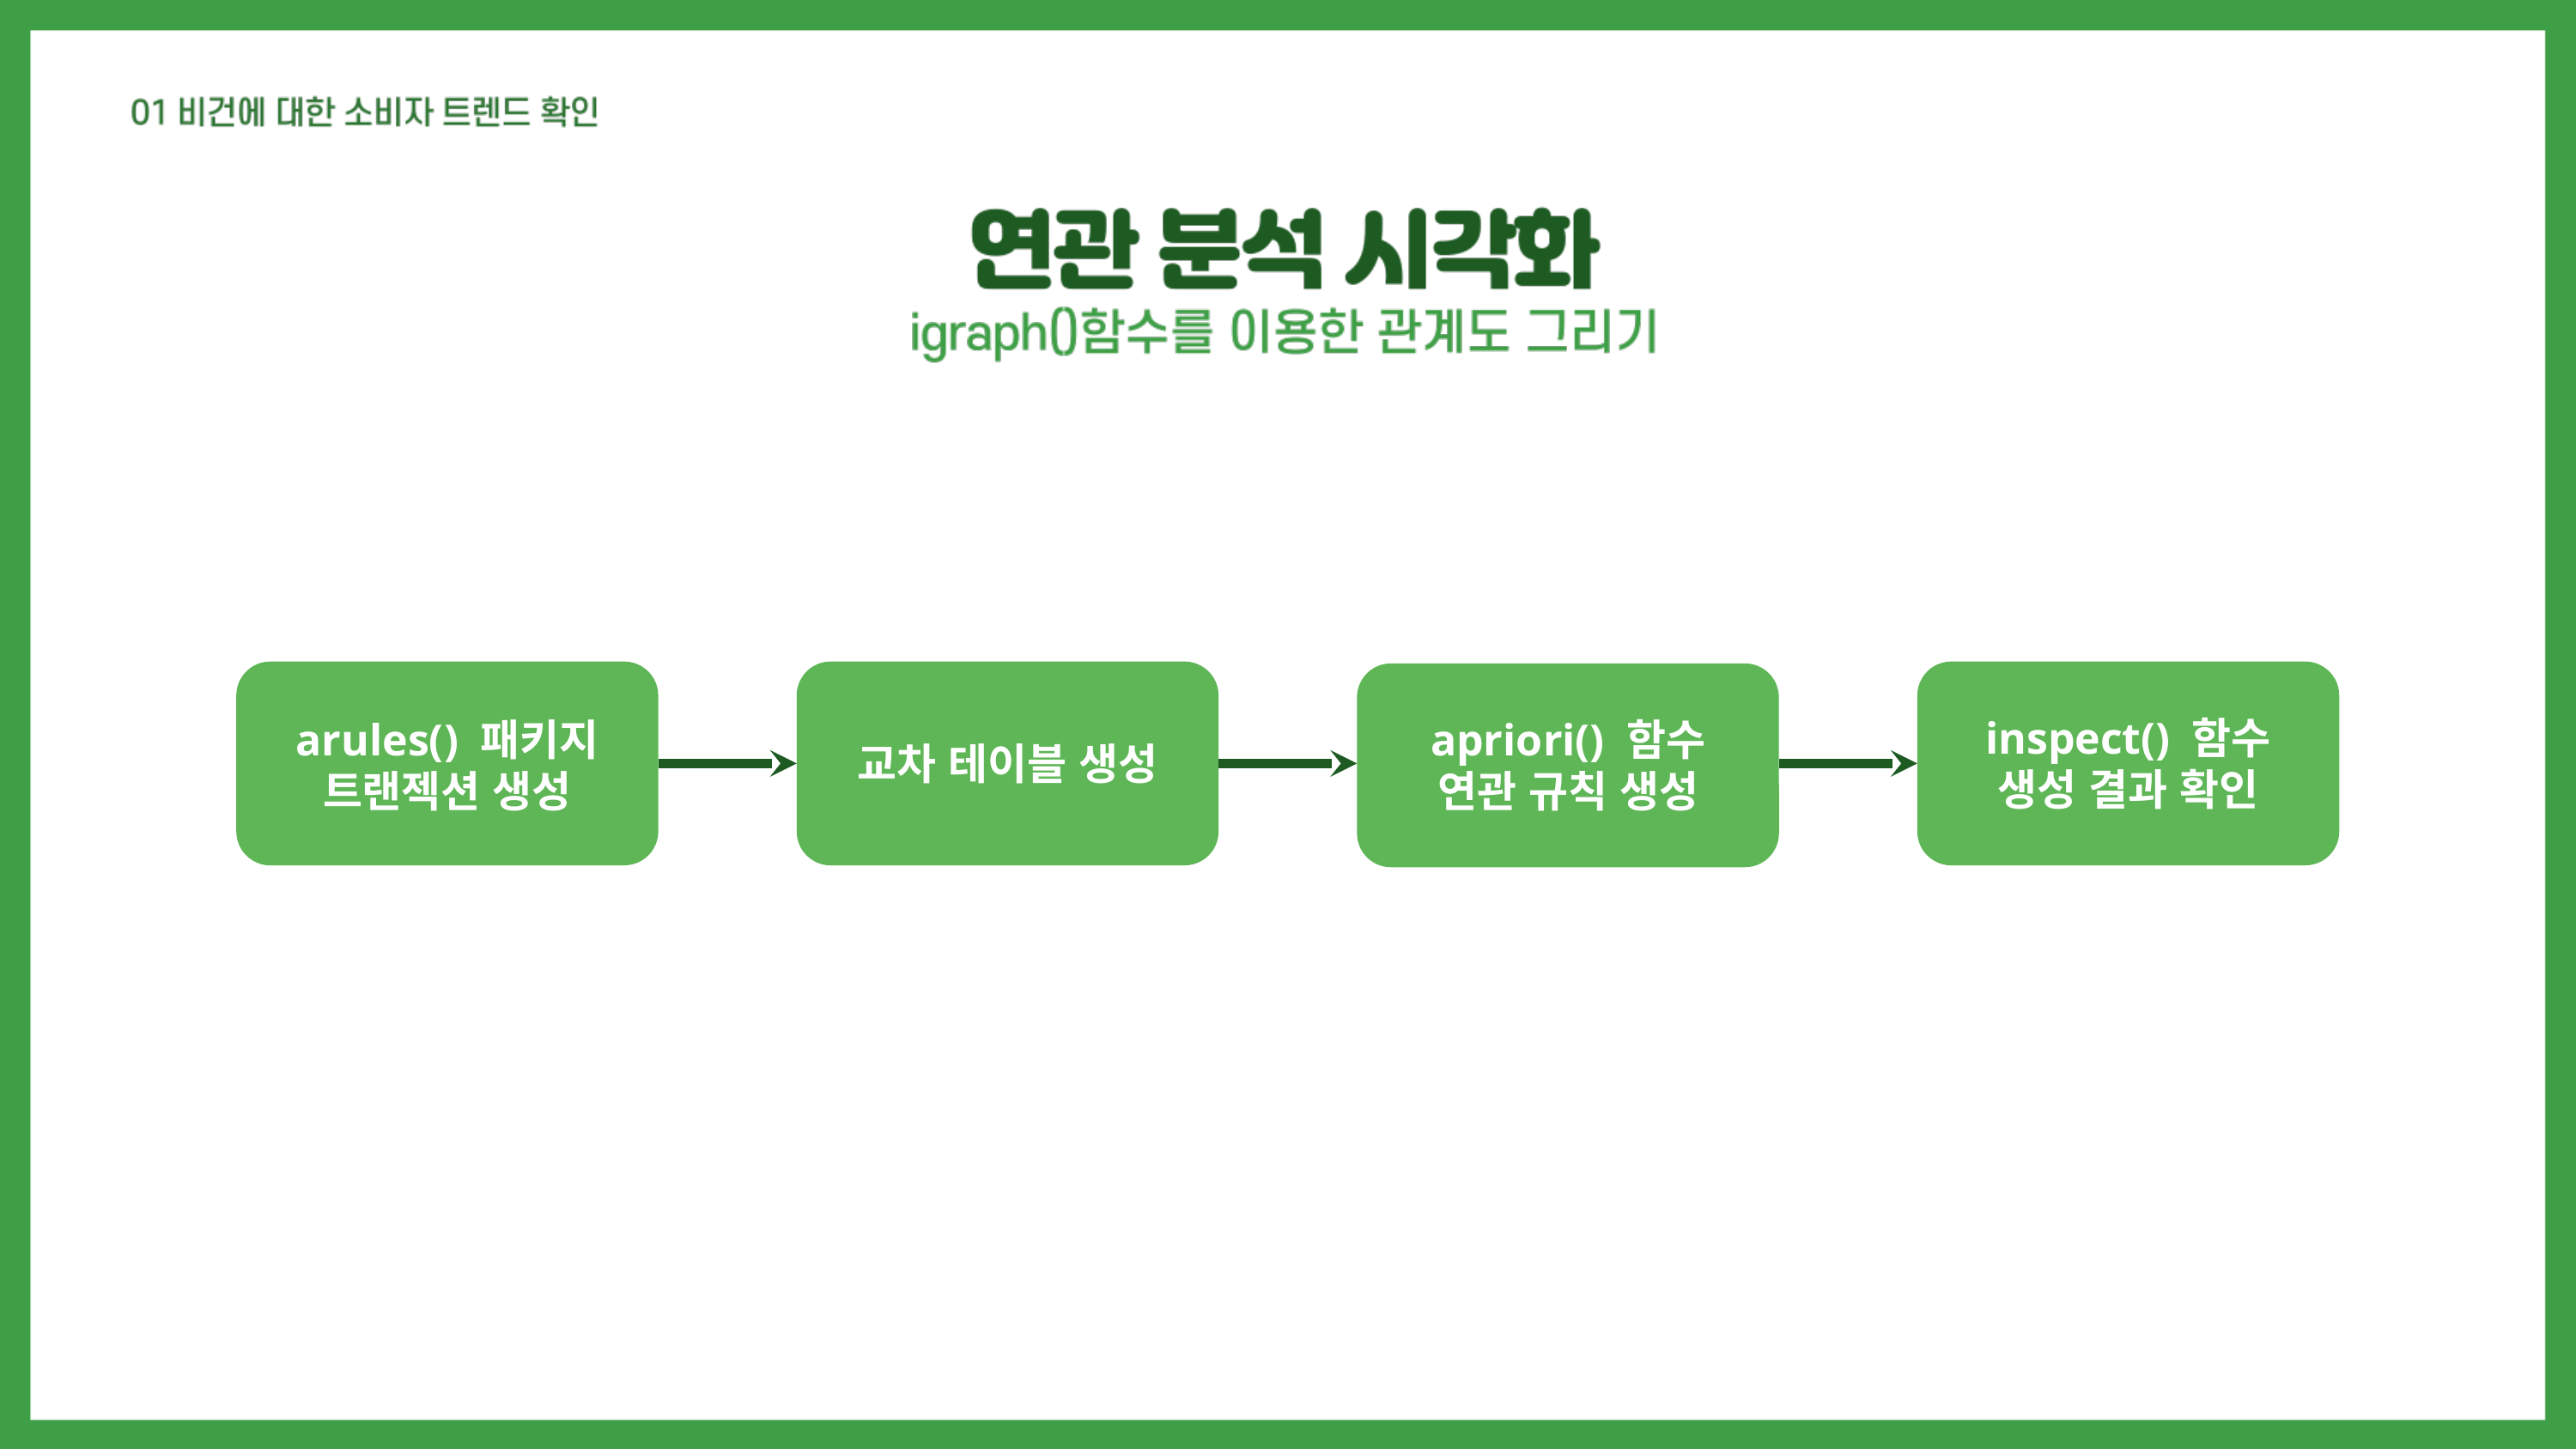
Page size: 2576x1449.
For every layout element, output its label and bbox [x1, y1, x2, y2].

picture [125, 85, 615, 150]
text_box [0, 0, 2576, 1449]
picture [477, 176, 1680, 385]
text_box [235, 661, 2340, 868]
